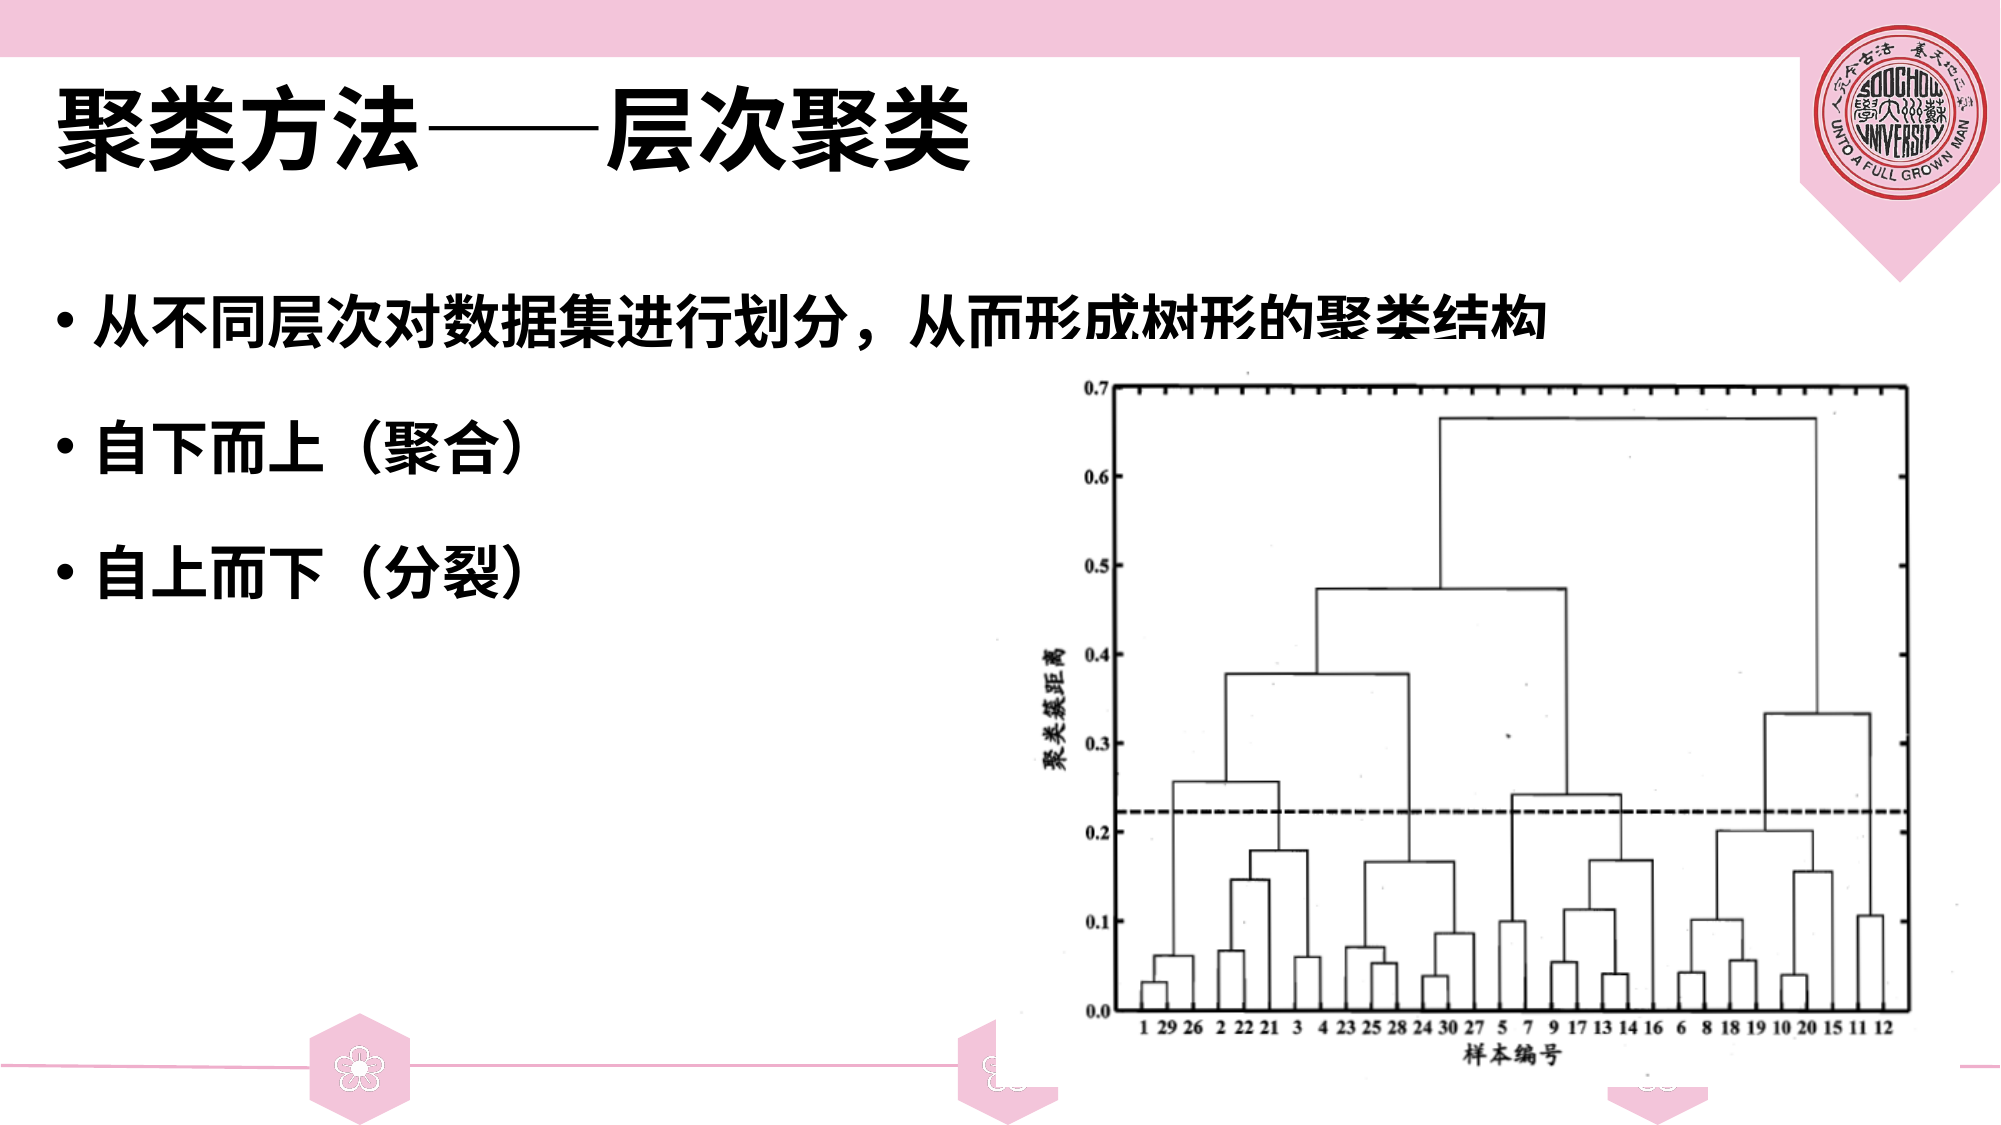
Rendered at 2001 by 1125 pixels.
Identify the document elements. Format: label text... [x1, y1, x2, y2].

picture [979, 339, 1960, 1093]
title 聚类方法——层次聚类 [40, 25, 1766, 242]
list 从不同层次对数据集进行划分，从而形成树形的聚类结构 自下而上（聚合） 自上而下（分裂） [40, 242, 1954, 1028]
picture [331, 1043, 387, 1093]
picture [1811, 23, 1989, 202]
